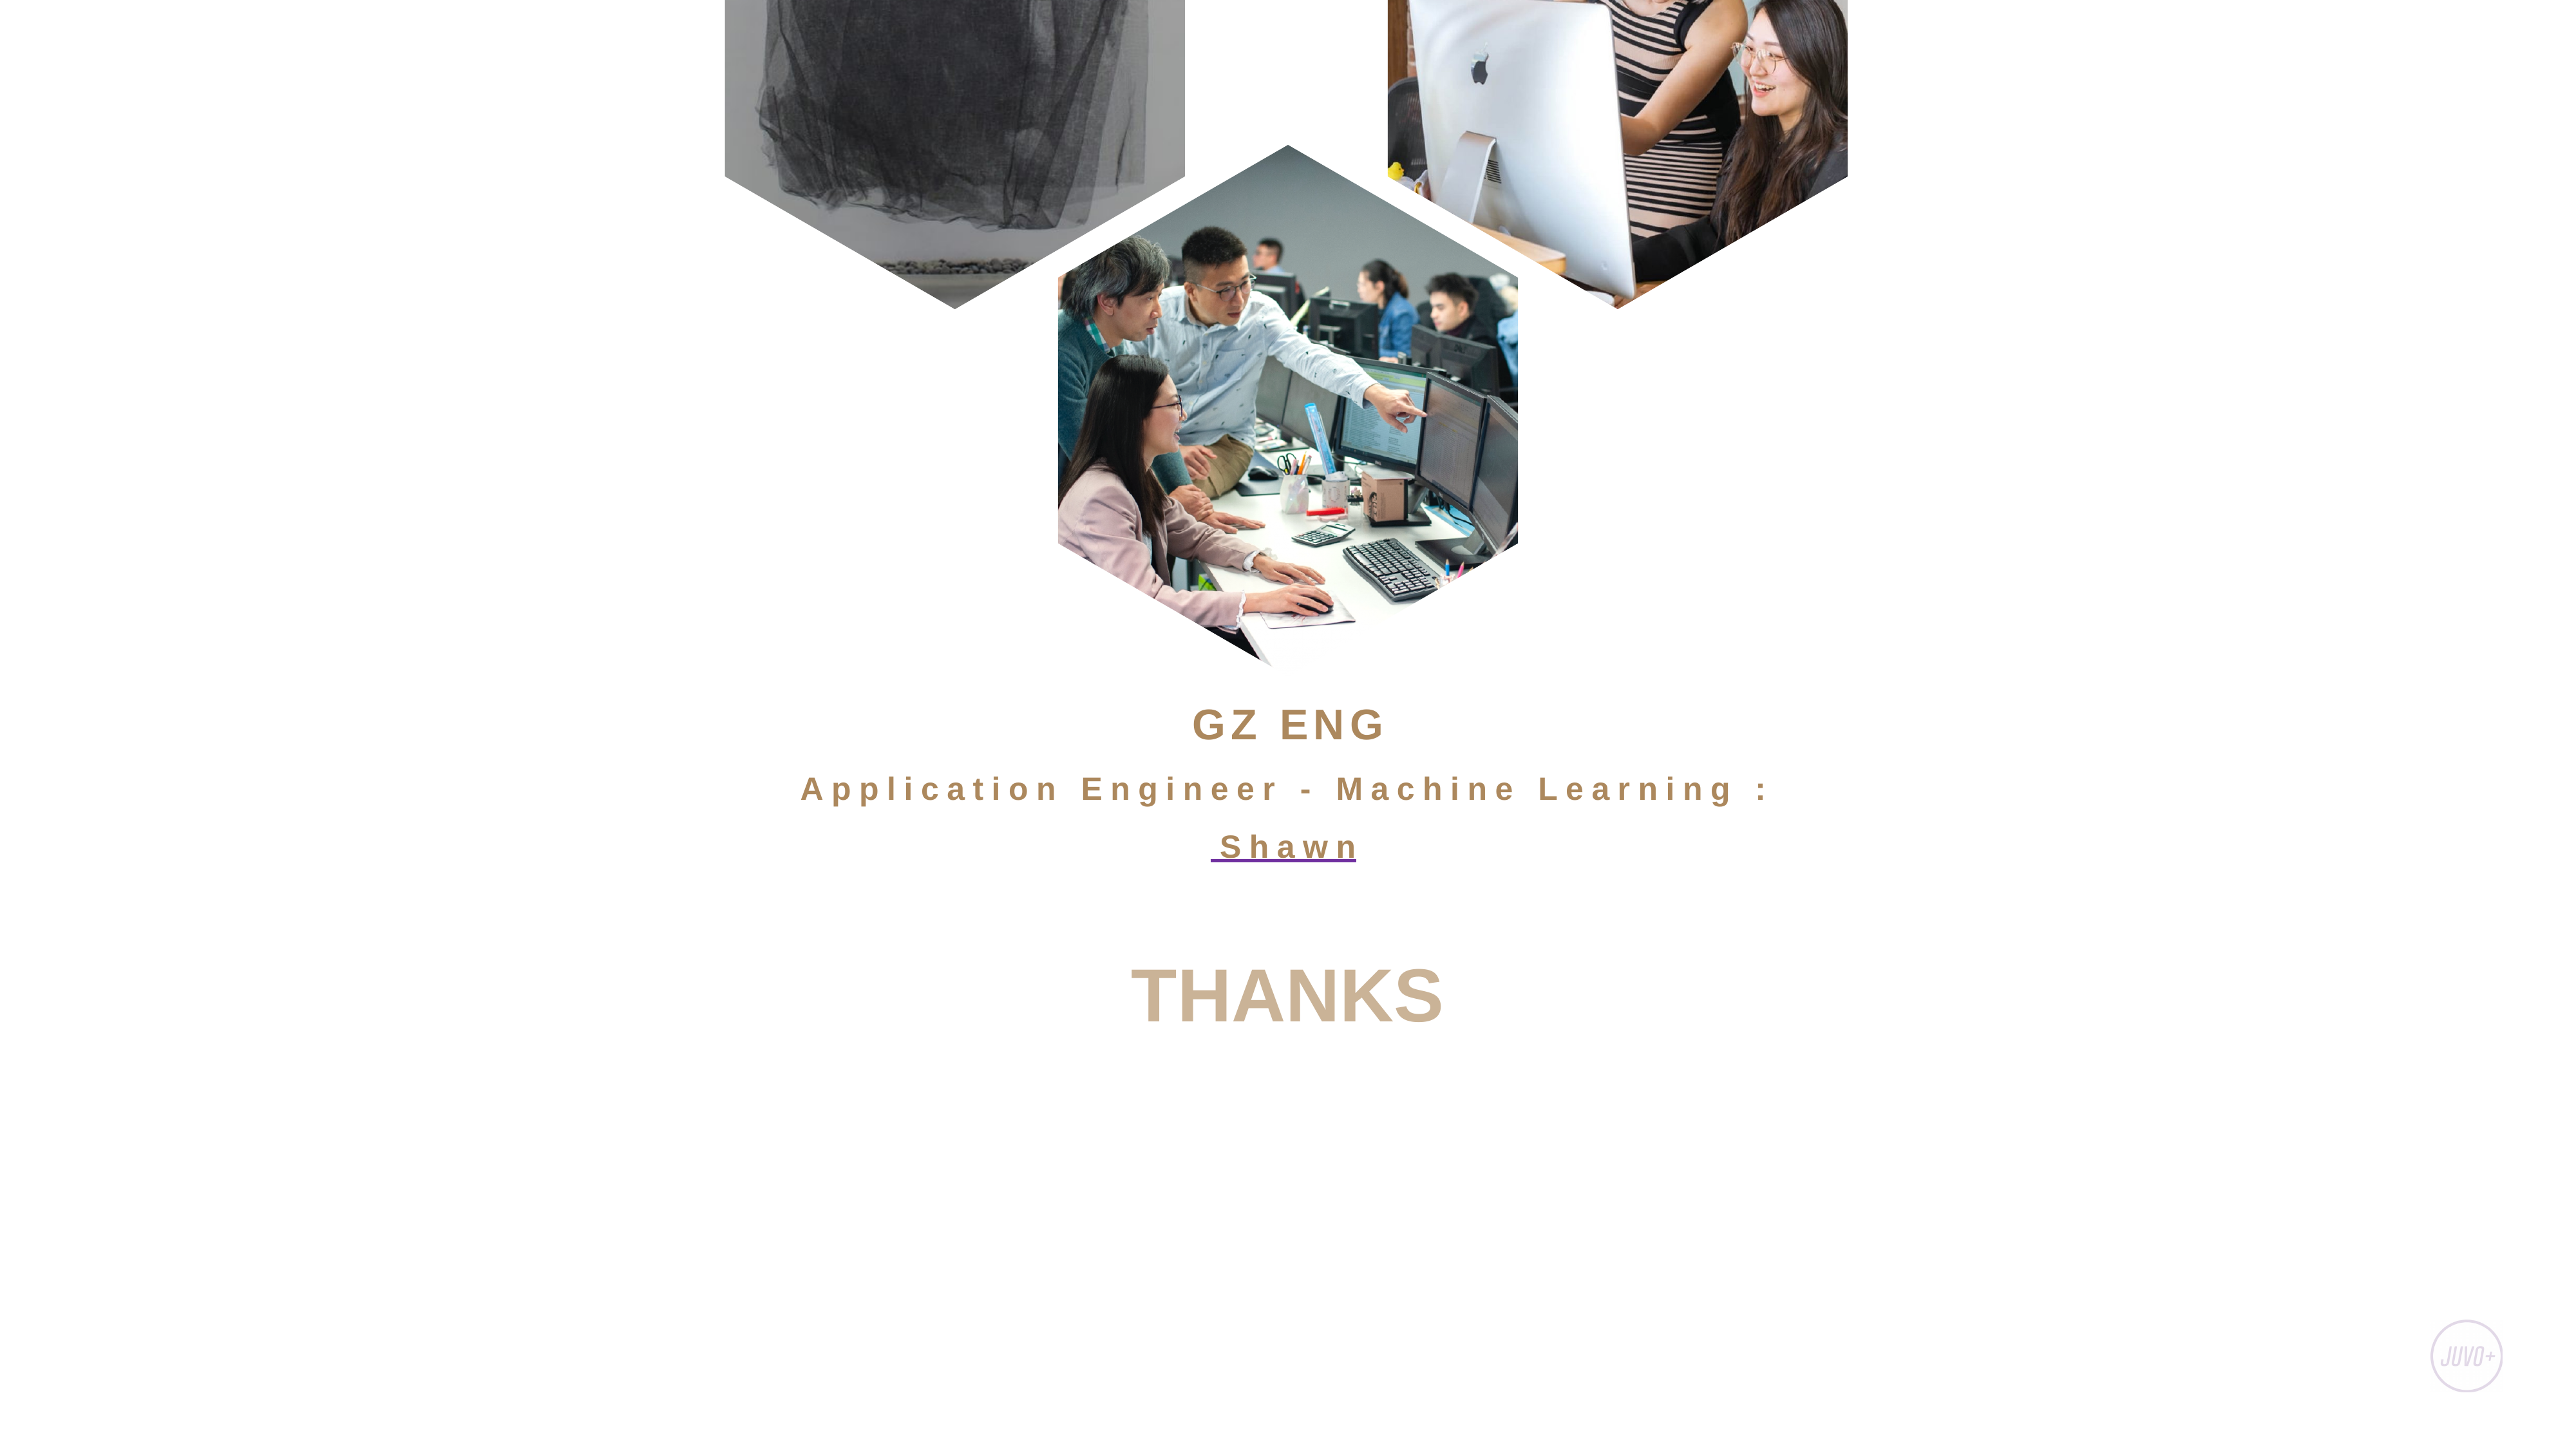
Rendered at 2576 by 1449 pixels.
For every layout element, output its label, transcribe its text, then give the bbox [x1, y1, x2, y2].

picture [724, 0, 1848, 676]
picture [1057, 413, 1062, 418]
picture [2430, 1320, 2503, 1392]
text_box GZ ENG [978, 706, 1598, 748]
text_box THANKS [558, 947, 2018, 1037]
text_box Application Engineer - Machine Learning : Shawn [766, 748, 1829, 865]
